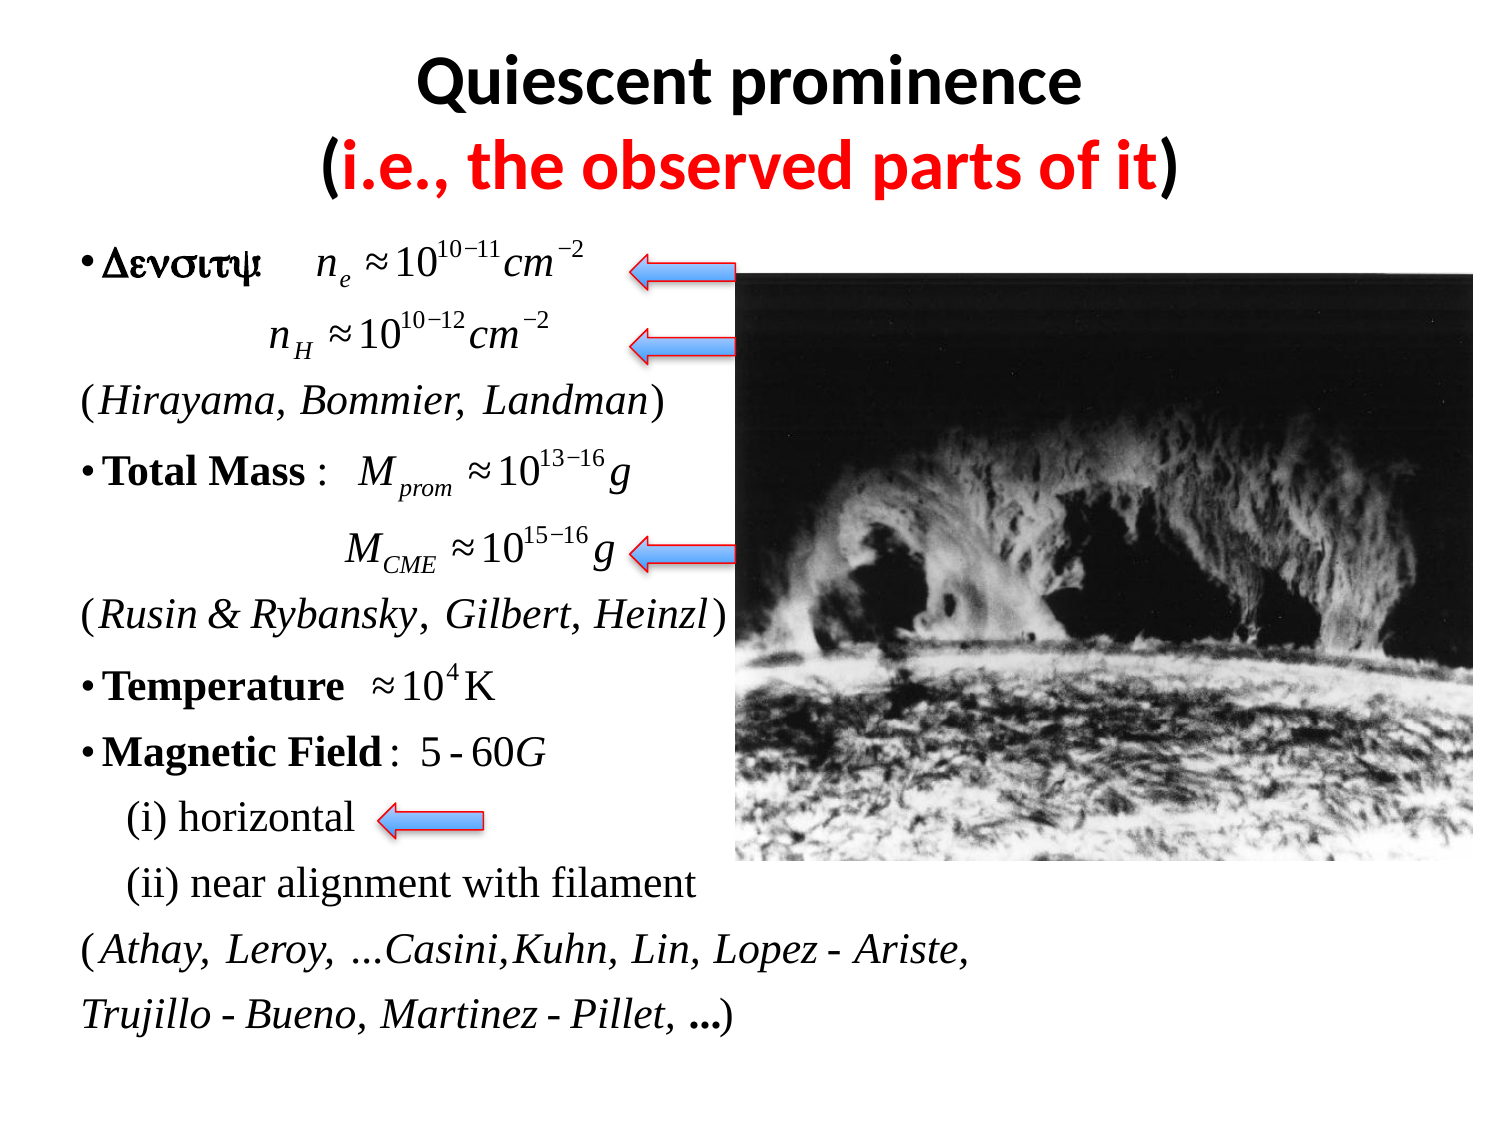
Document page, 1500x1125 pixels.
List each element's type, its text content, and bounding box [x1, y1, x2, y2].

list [74, 230, 988, 1046]
title Quiescent prominence (i.e., the observed parts of it) [112, 24, 1388, 213]
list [735, 271, 1473, 861]
